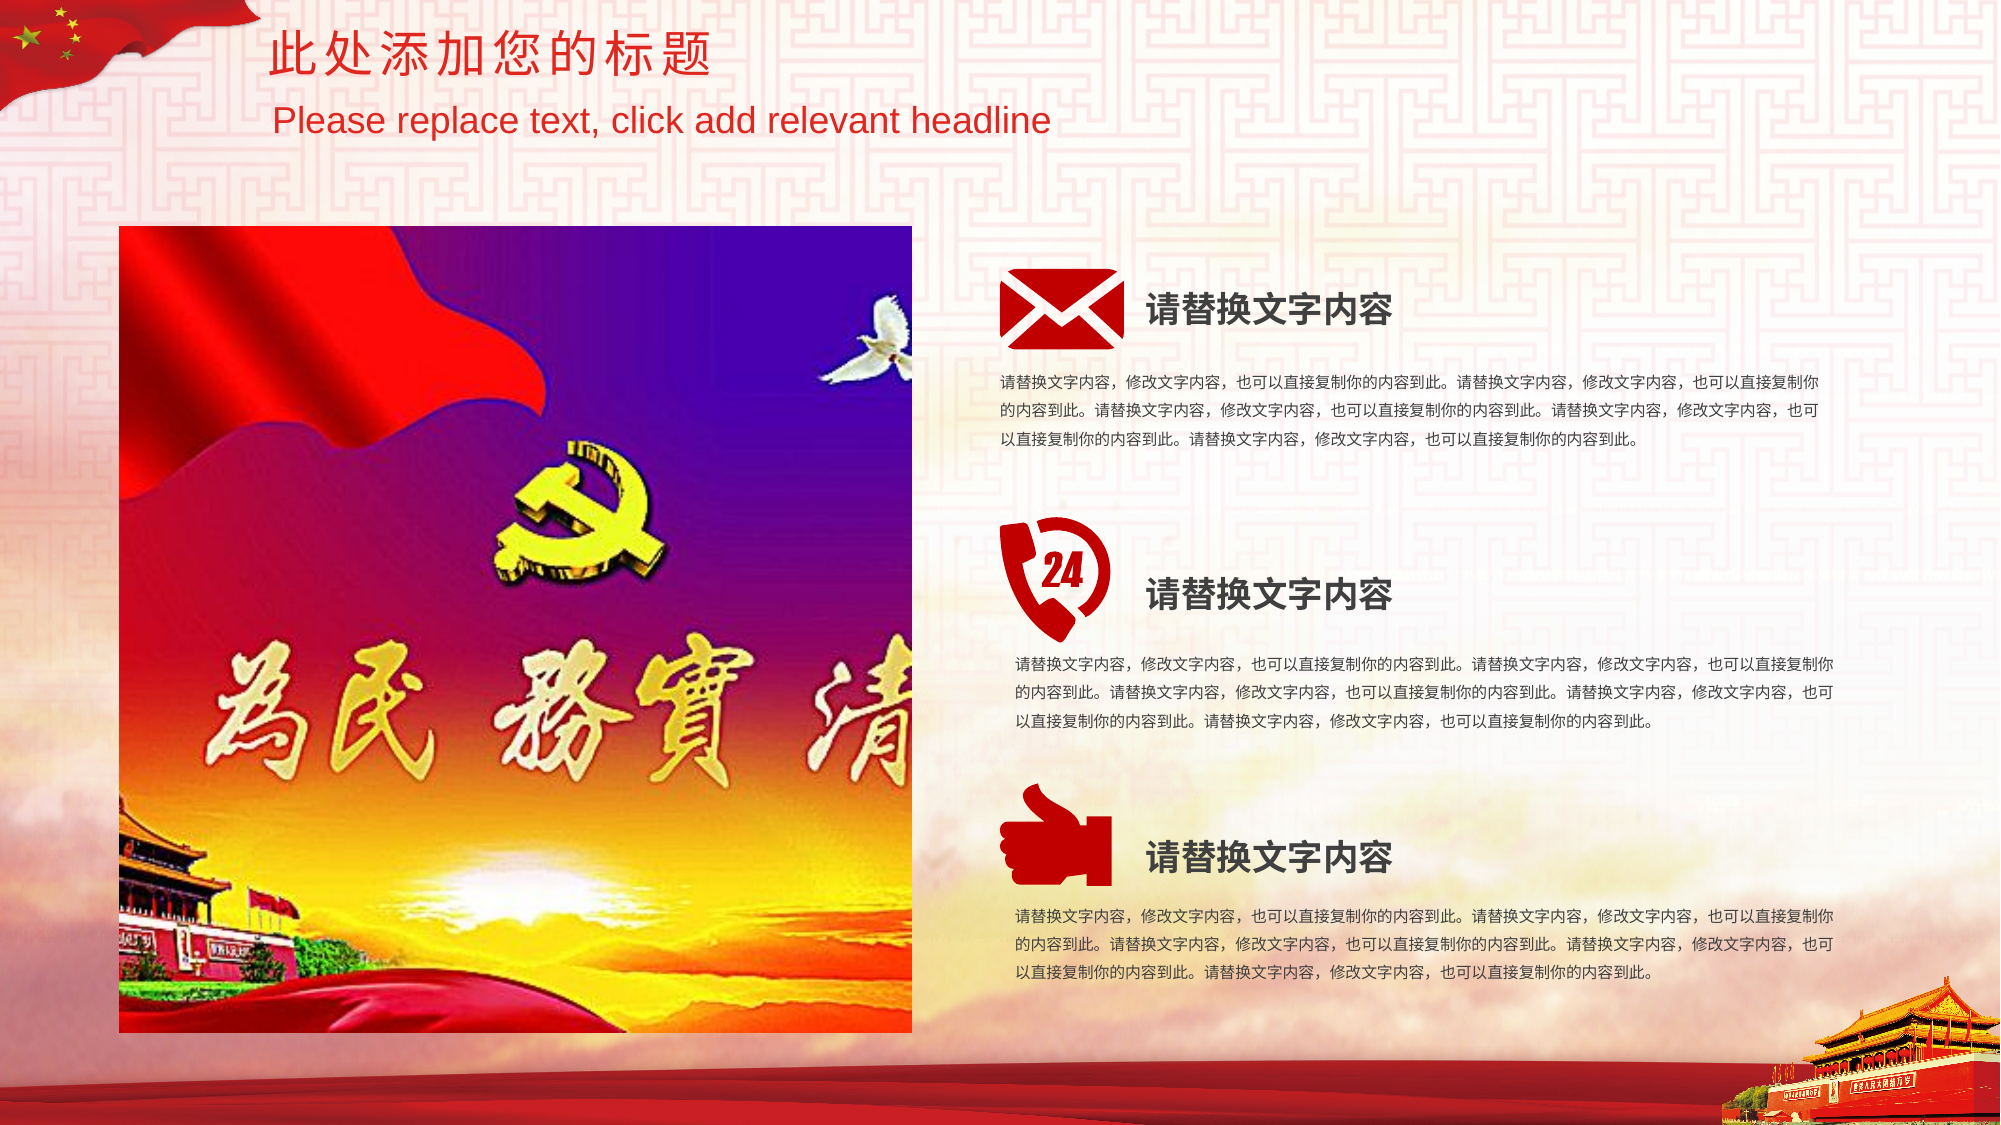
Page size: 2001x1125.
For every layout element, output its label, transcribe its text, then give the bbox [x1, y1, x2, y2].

text_box 请替换文字内容，修改文字内容，也可以直接复制你的内容到此。请替换文字内容，修改文字内容，也可以直接复制你的内容到此。请替换文字内容，修改文字内容，也可以直接复制你的内容到此。请替换文字内容，修改文字内容，也可以直接复制你的内容到此。请替换文字内容，修改文字内容，也可以直接复制你的内容到此。 [1014, 645, 1836, 731]
text_box 请替换文字内容 [1145, 287, 1395, 330]
text_box [999, 280, 1036, 338]
text_box 请替换文字内容 [1145, 834, 1395, 878]
text_box [1007, 313, 1115, 350]
text_box [1007, 268, 1118, 313]
text_box 此处添加您的标题 [252, 2, 1519, 90]
picture [0, 0, 2000, 1125]
text_box [999, 522, 1076, 643]
text_box 请替换文字内容，修改文字内容，也可以直接复制你的内容到此。请替换文字内容，修改文字内容，也可以直接复制你的内容到此。请替换文字内容，修改文字内容，也可以直接复制你的内容到此。请替换文字内容，修改文字内容，也可以直接复制你的内容到此。请替换文字内容，修改文字内容，也可以直接复制你的内容到此。 [1014, 896, 1836, 983]
text_box 请替换文字内容 [1145, 572, 1395, 615]
text_box [999, 783, 1112, 886]
text_box 请替换文字内容，修改文字内容，也可以直接复制你的内容到此。请替换文字内容，修改文字内容，也可以直接复制你的内容到此。请替换文字内容，修改文字内容，也可以直接复制你的内容到此。请替换文字内容，修改文字内容，也可以直接复制你的内容到此。请替换文字内容，修改文字内容，也可以直接复制你的内容到此。 [999, 363, 1821, 449]
text_box [1036, 517, 1111, 618]
text_box [1088, 280, 1124, 339]
text_box Please replace text, click add relevant headline [257, 88, 1067, 148]
